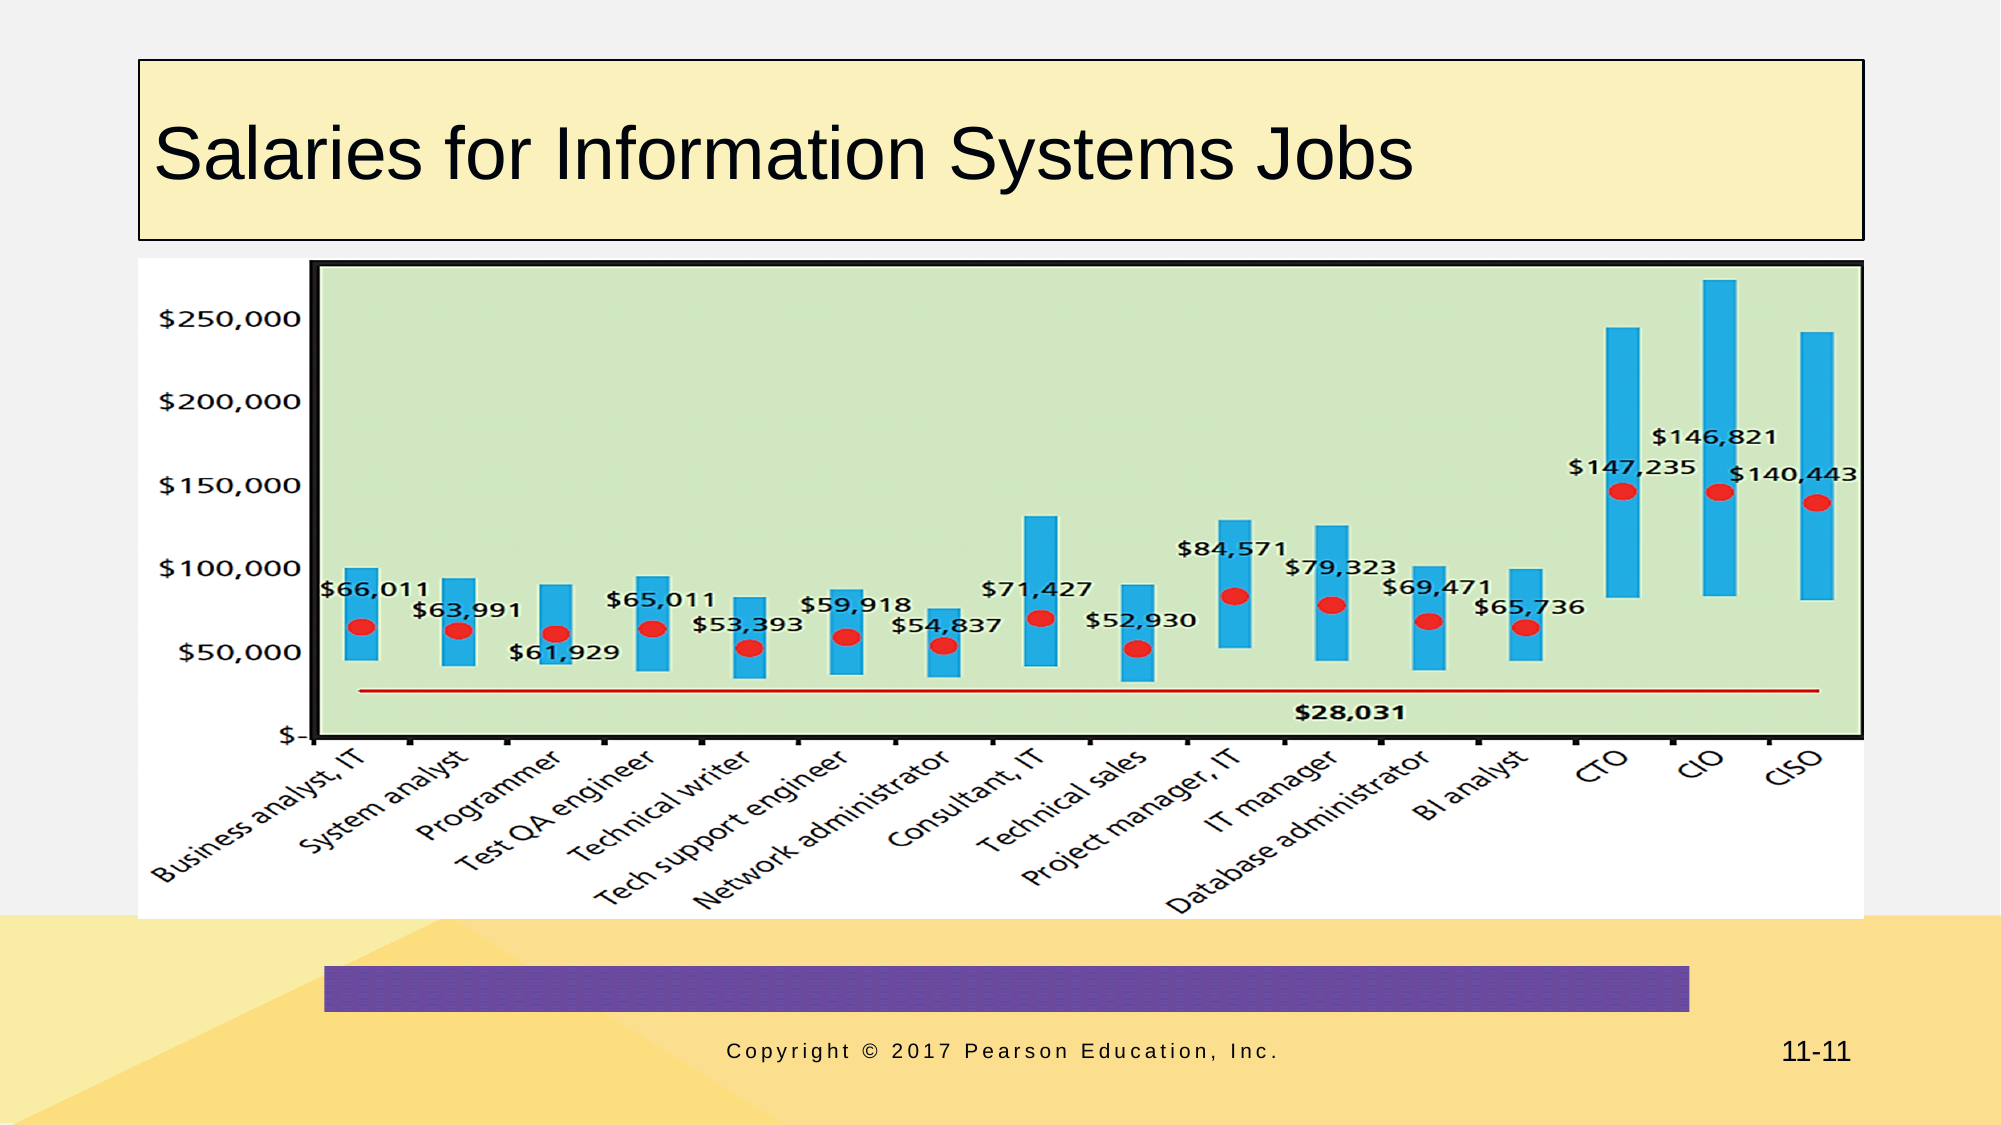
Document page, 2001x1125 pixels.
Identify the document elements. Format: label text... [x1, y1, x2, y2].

picture [138, 258, 1864, 919]
footer Copyright © 2017 Pearson Education, Inc. [326, 1025, 1677, 1075]
title Salaries for Information Systems Jobs [138, 59, 1865, 241]
